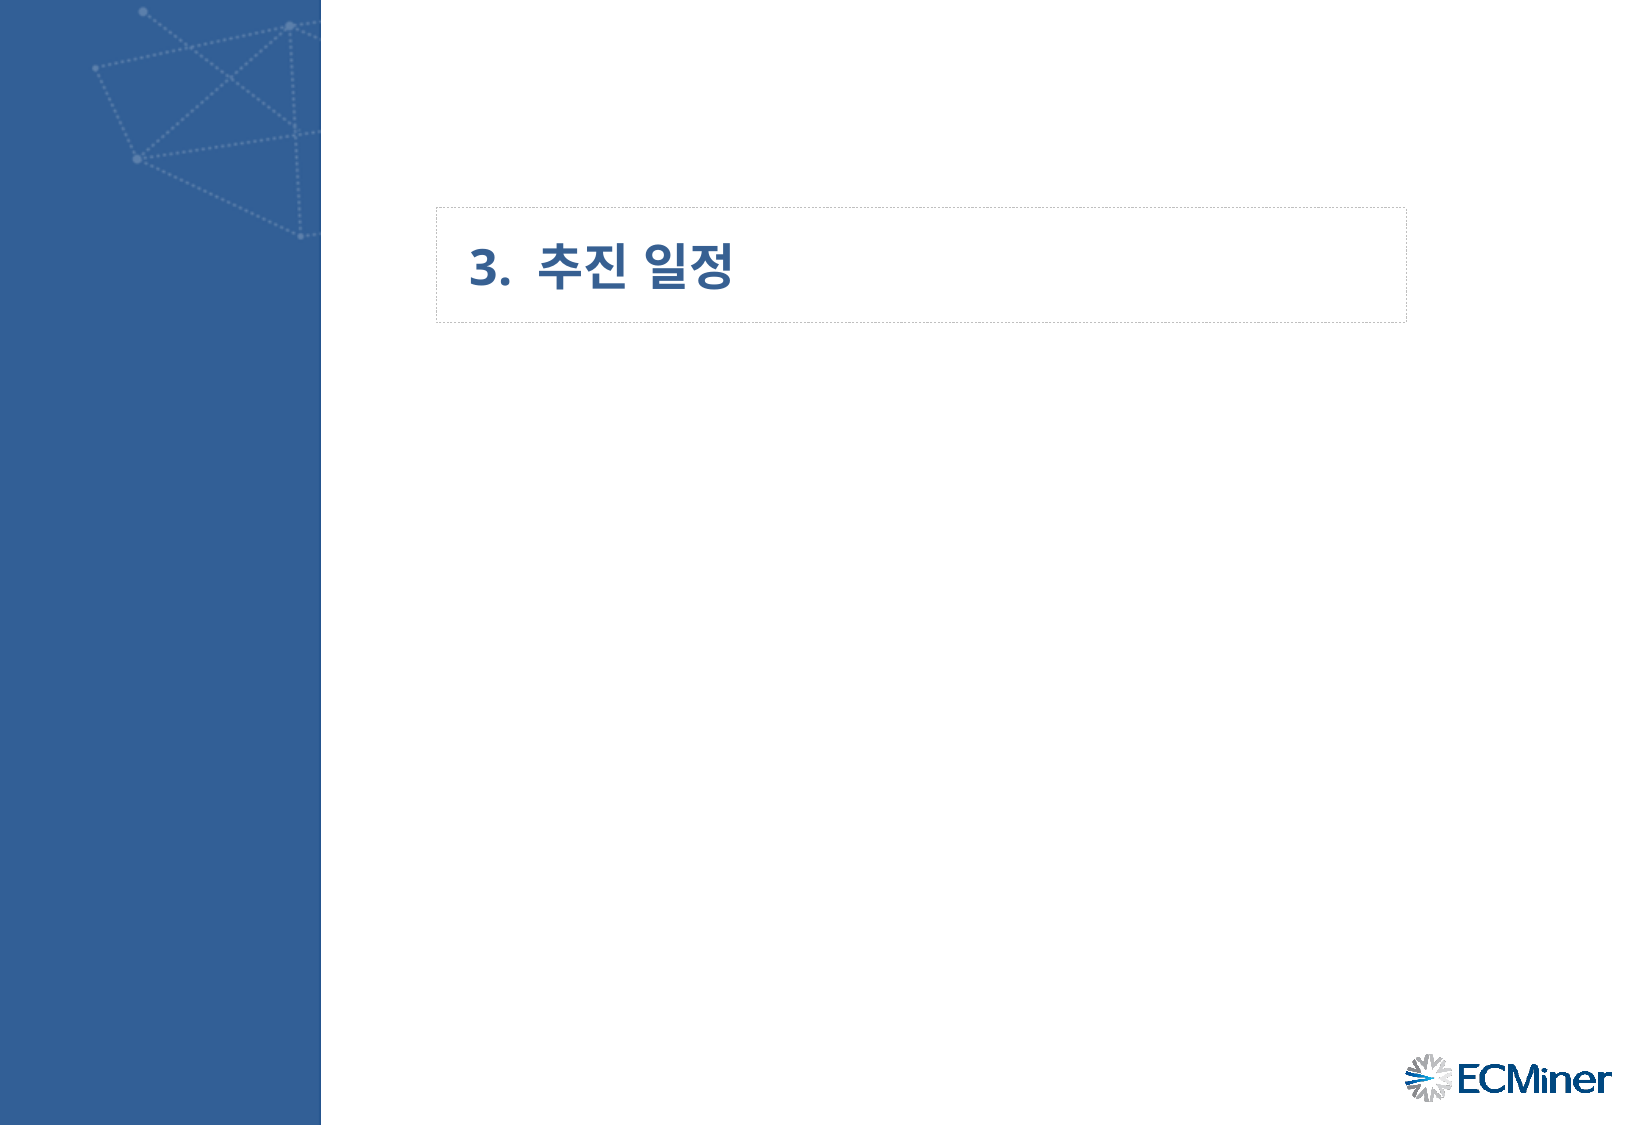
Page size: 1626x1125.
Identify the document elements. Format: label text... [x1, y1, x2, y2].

picture [0, 0, 321, 1125]
list 3. 추진 일정 [454, 230, 1268, 300]
picture [1405, 1054, 1612, 1102]
